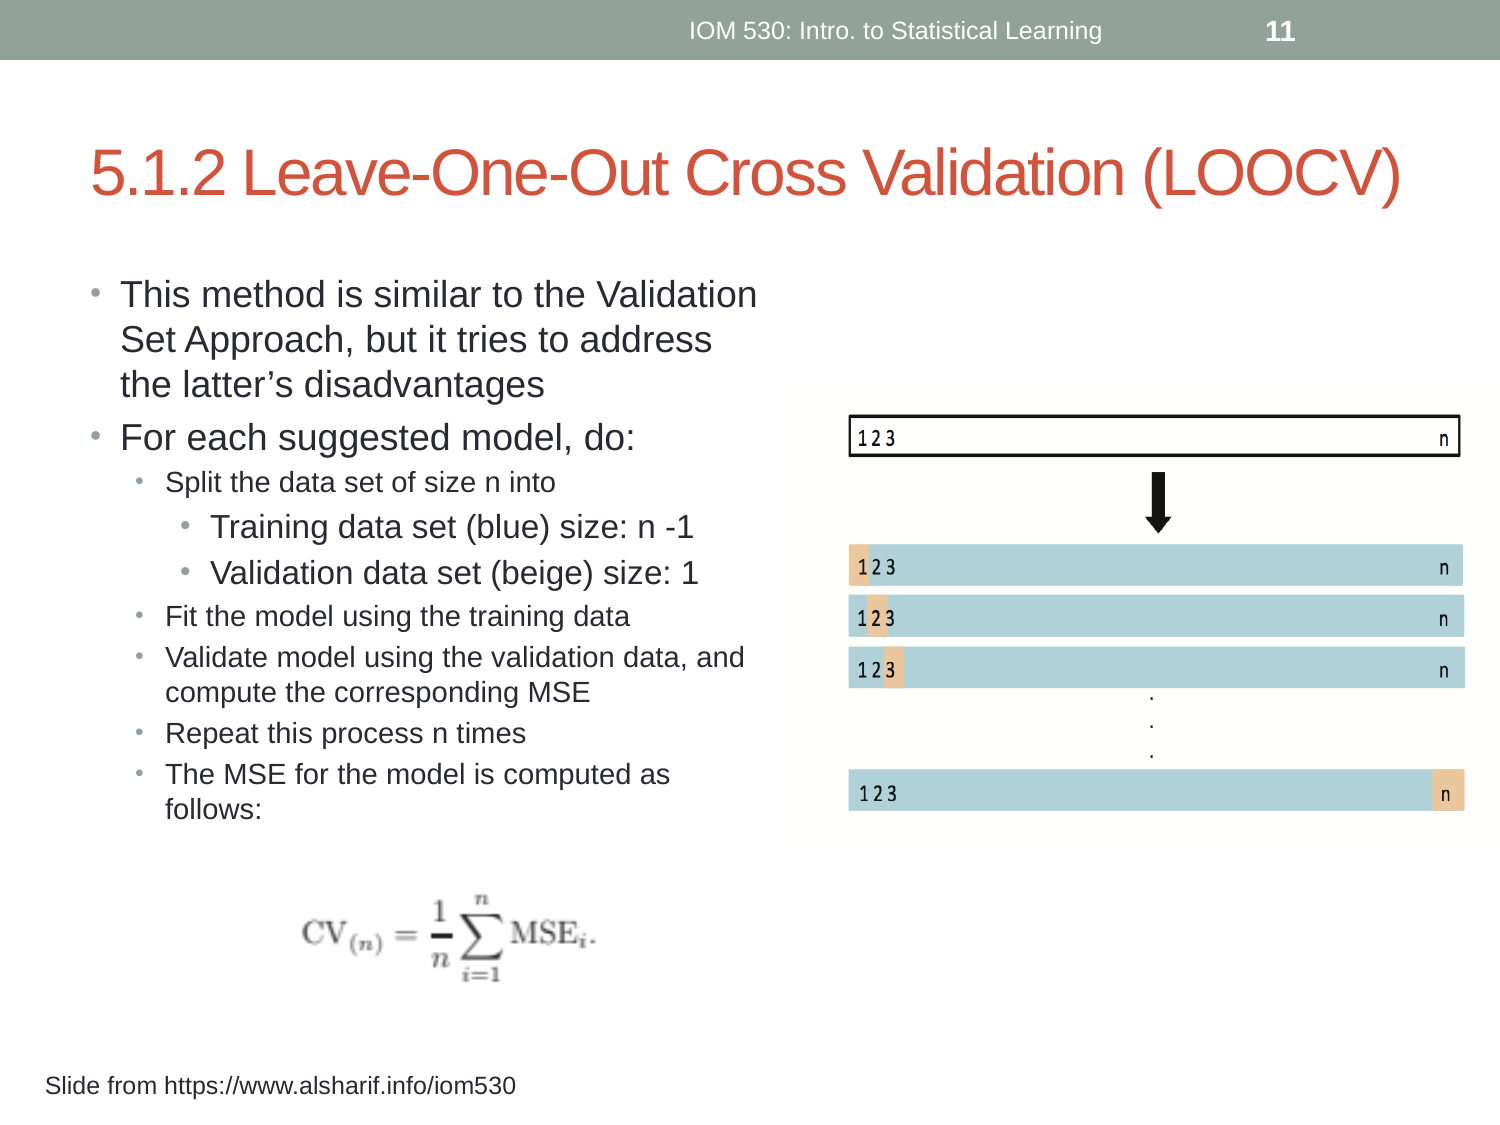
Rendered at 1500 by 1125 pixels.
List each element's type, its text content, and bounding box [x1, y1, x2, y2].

title 5.1.2 Leave-One-Out Cross Validation (LOOCV) [75, 87, 1425, 250]
picture [265, 873, 627, 999]
slide_number 11 [1250, 3, 1425, 57]
list This method is similar to the Validation Set Approach, but it tries to address the latter’s disadvantages For each suggested model, do: Split the data set of size n into Training data set (blue) size: n -1 Validation data set (beige) size: 1 Fit the model using the training data Validate model using the validation data, and compute the corresponding MSE Repeat this process n times The MSE for the model is computed as follows: [75, 262, 789, 1097]
text_box Slide from https://www.alsharif.info/iom530 [30, 1062, 533, 1107]
picture [767, 384, 1500, 849]
footer IOM 530: Intro. to Statistical Learning [562, 3, 1238, 57]
